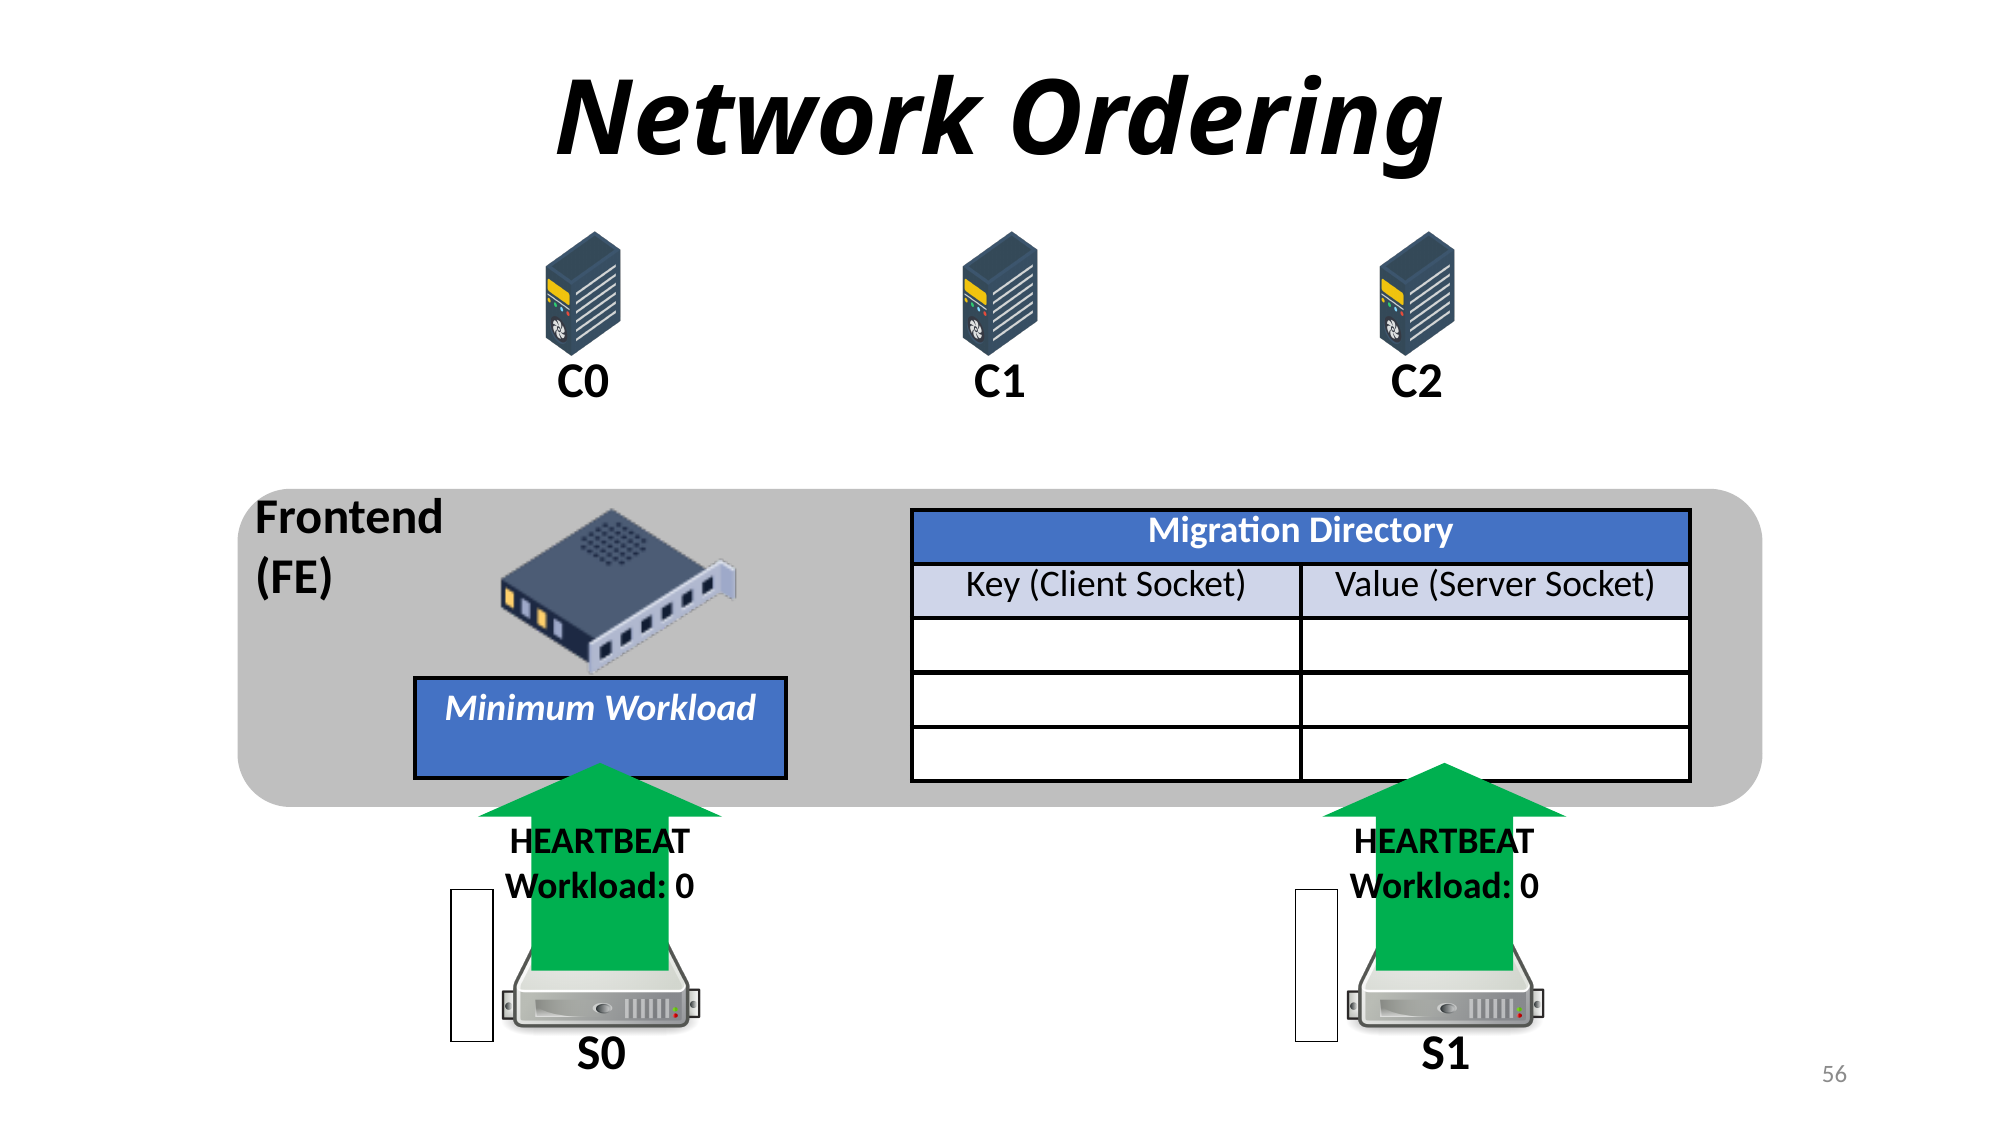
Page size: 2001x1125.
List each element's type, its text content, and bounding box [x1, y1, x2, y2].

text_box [401, 762, 1643, 971]
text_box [502, 226, 665, 403]
slide_number 56 [1412, 1042, 1863, 1103]
text_box Network Ordering [0, 11, 2000, 230]
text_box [1335, 226, 1498, 416]
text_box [237, 445, 1763, 808]
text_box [919, 226, 1081, 403]
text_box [451, 971, 705, 1096]
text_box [1295, 971, 1549, 1096]
